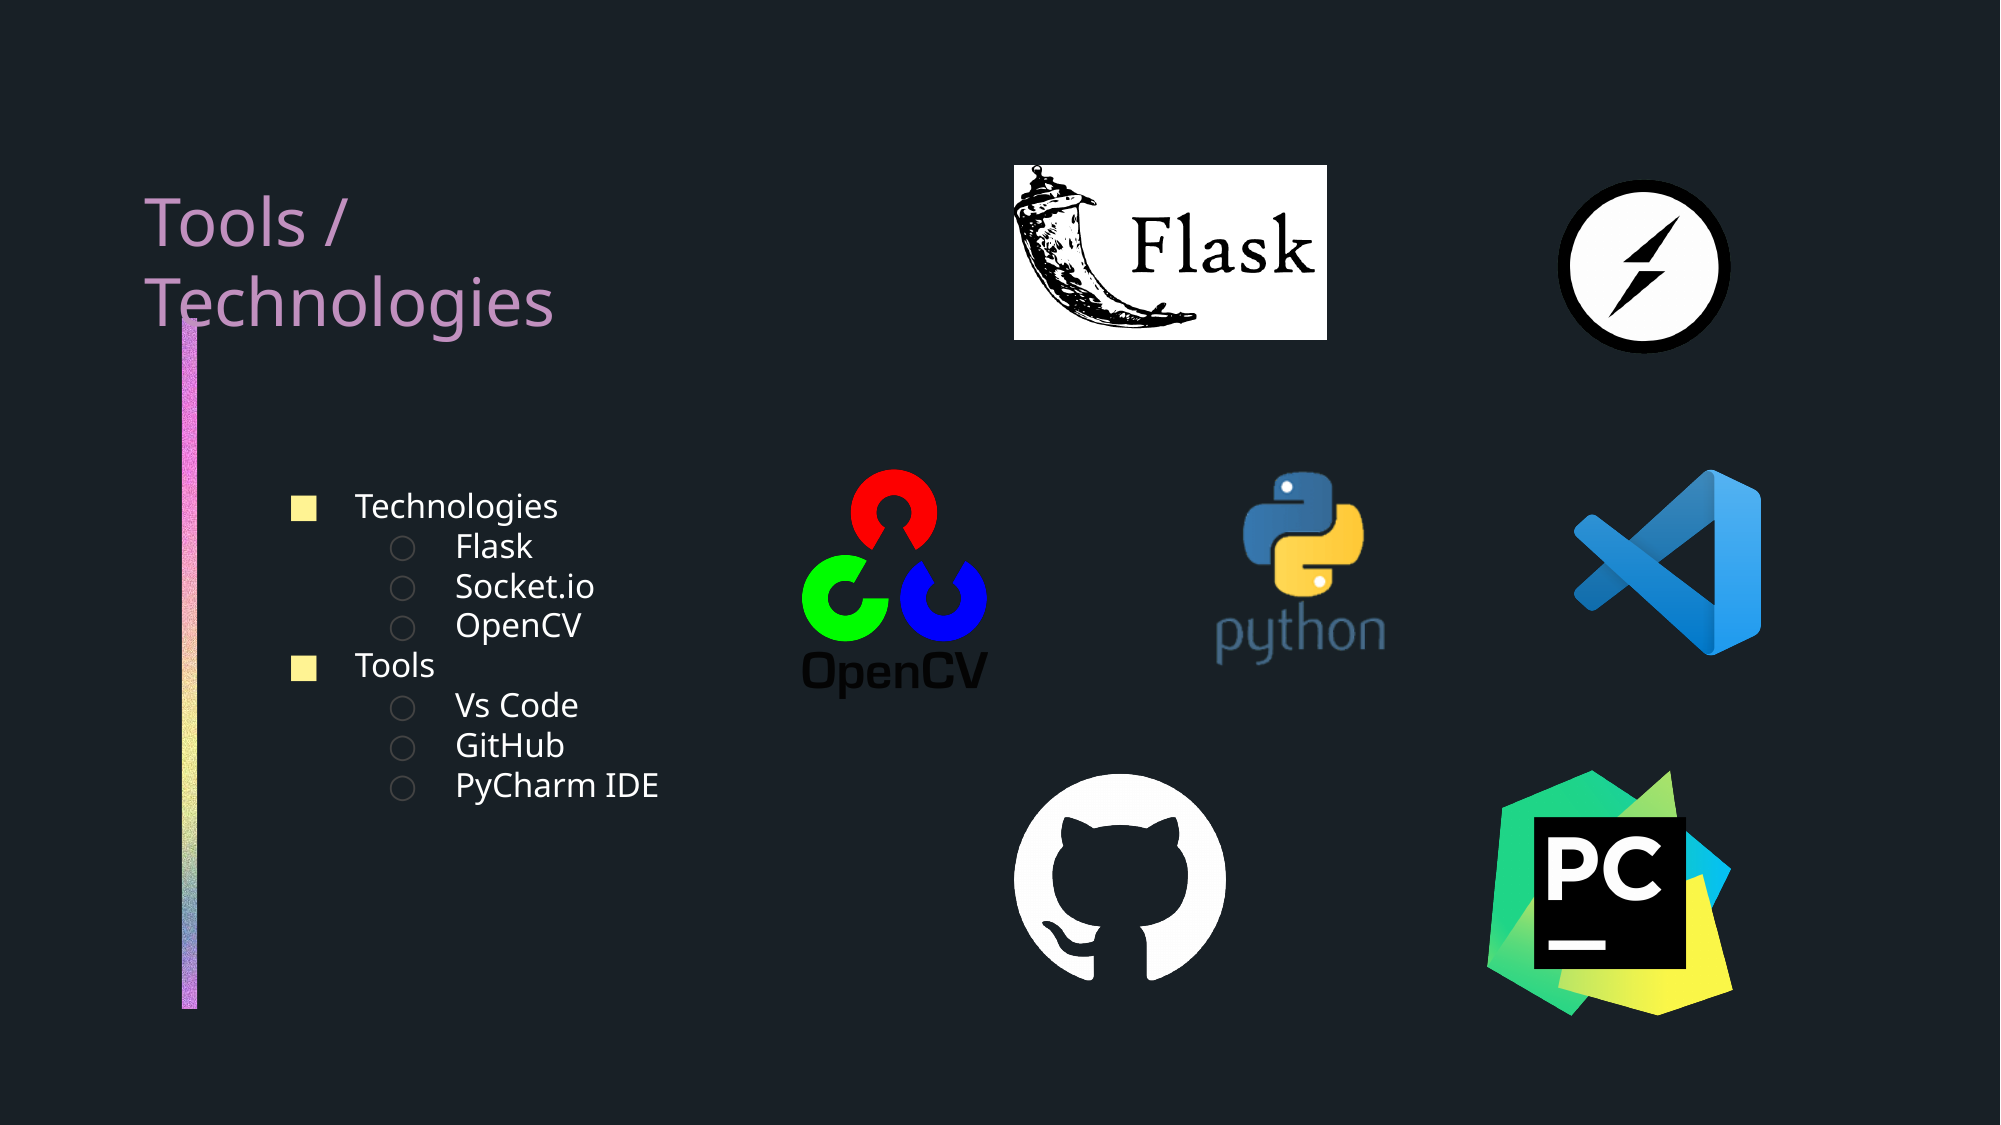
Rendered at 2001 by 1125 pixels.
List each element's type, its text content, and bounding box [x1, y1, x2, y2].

picture [1013, 771, 1226, 983]
picture [1555, 177, 1733, 356]
picture [1013, 164, 1327, 340]
title Tools / Technologies [129, 165, 766, 287]
picture [801, 469, 989, 699]
picture [1573, 469, 1761, 656]
picture [1095, 429, 1507, 714]
picture [181, 318, 198, 1009]
list Technologies Flask Socket.io OpenCV Tools Vs Code GitHub PyCharm IDE [239, 313, 849, 1016]
picture [1487, 769, 1733, 1016]
